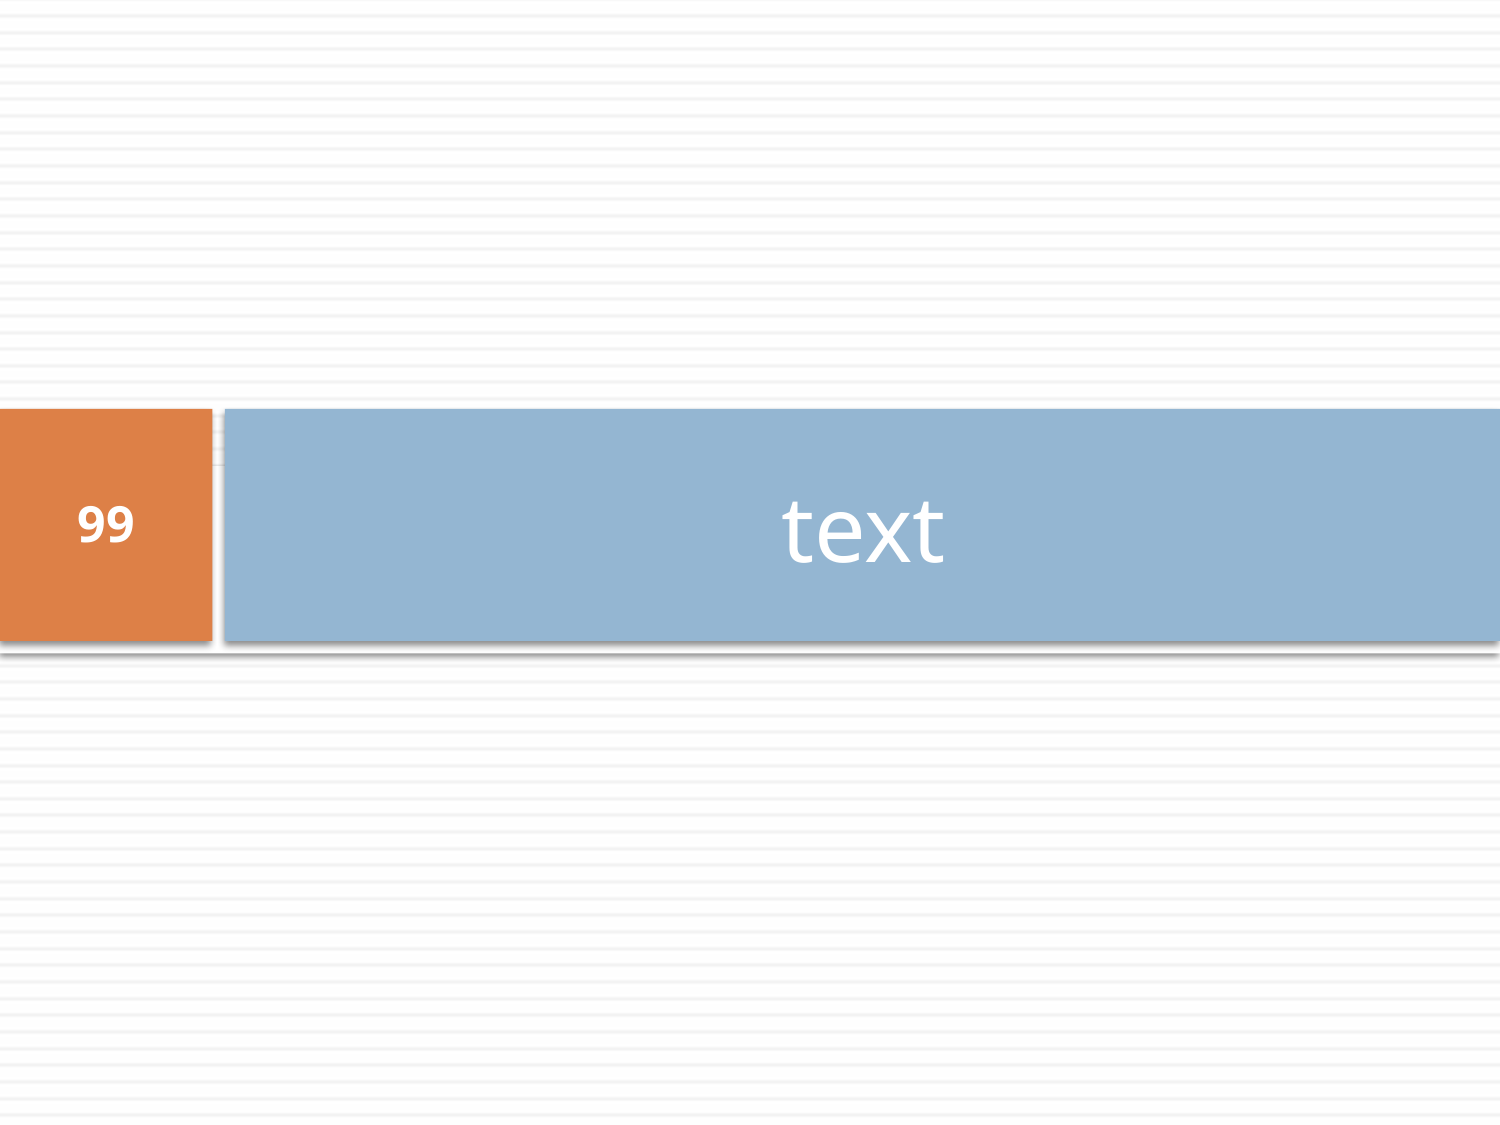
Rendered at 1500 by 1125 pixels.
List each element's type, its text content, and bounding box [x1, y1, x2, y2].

title text [238, 444, 1489, 607]
slide_number 99 [0, 469, 213, 585]
